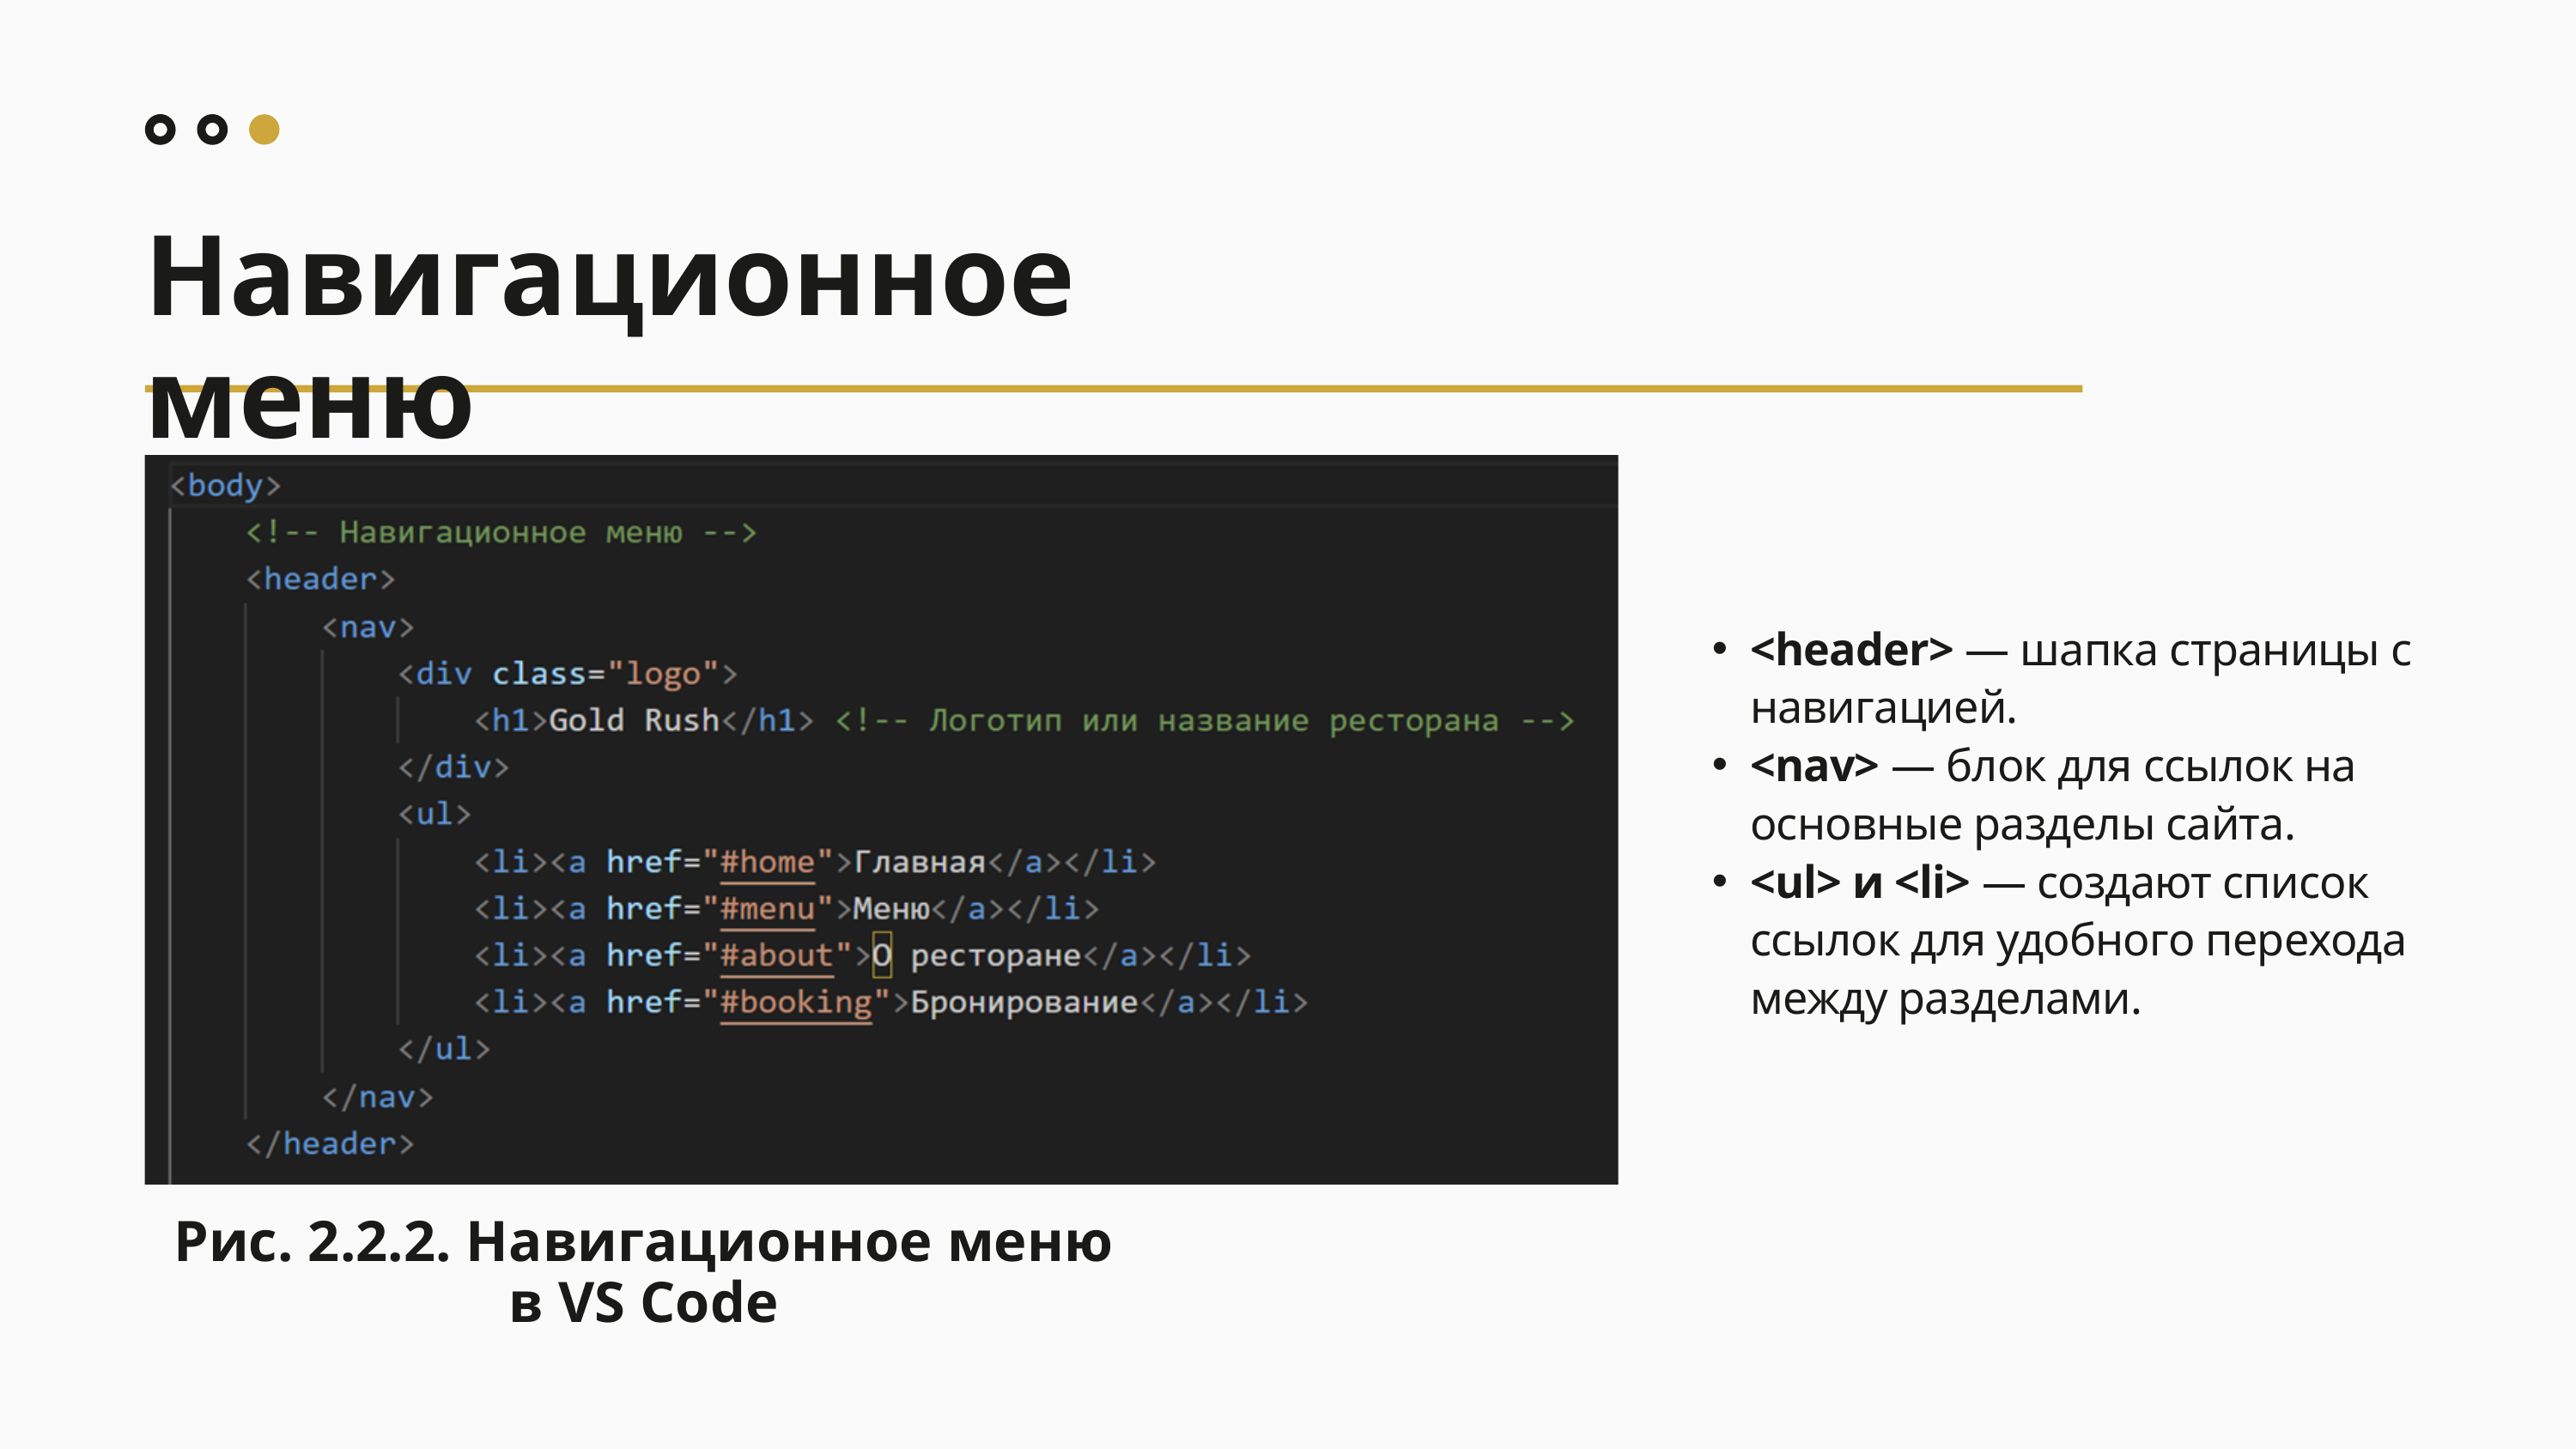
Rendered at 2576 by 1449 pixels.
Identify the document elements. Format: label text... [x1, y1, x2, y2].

text_box [144, 455, 1619, 1185]
text_box Навигационное меню [144, 215, 1143, 461]
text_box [144, 113, 280, 145]
text_box Рис. 2.2.2. Навигационное меню в VS Code [161, 1211, 1127, 1334]
text_box [1143, 385, 2083, 393]
text_box <header> — шапка страницы с навигацией. <nav> — блок для ссылок на основные разделы сайта. <ul> и <li> — создают список ссылок для удобного перехода между разделами. [1674, 616, 2491, 1023]
